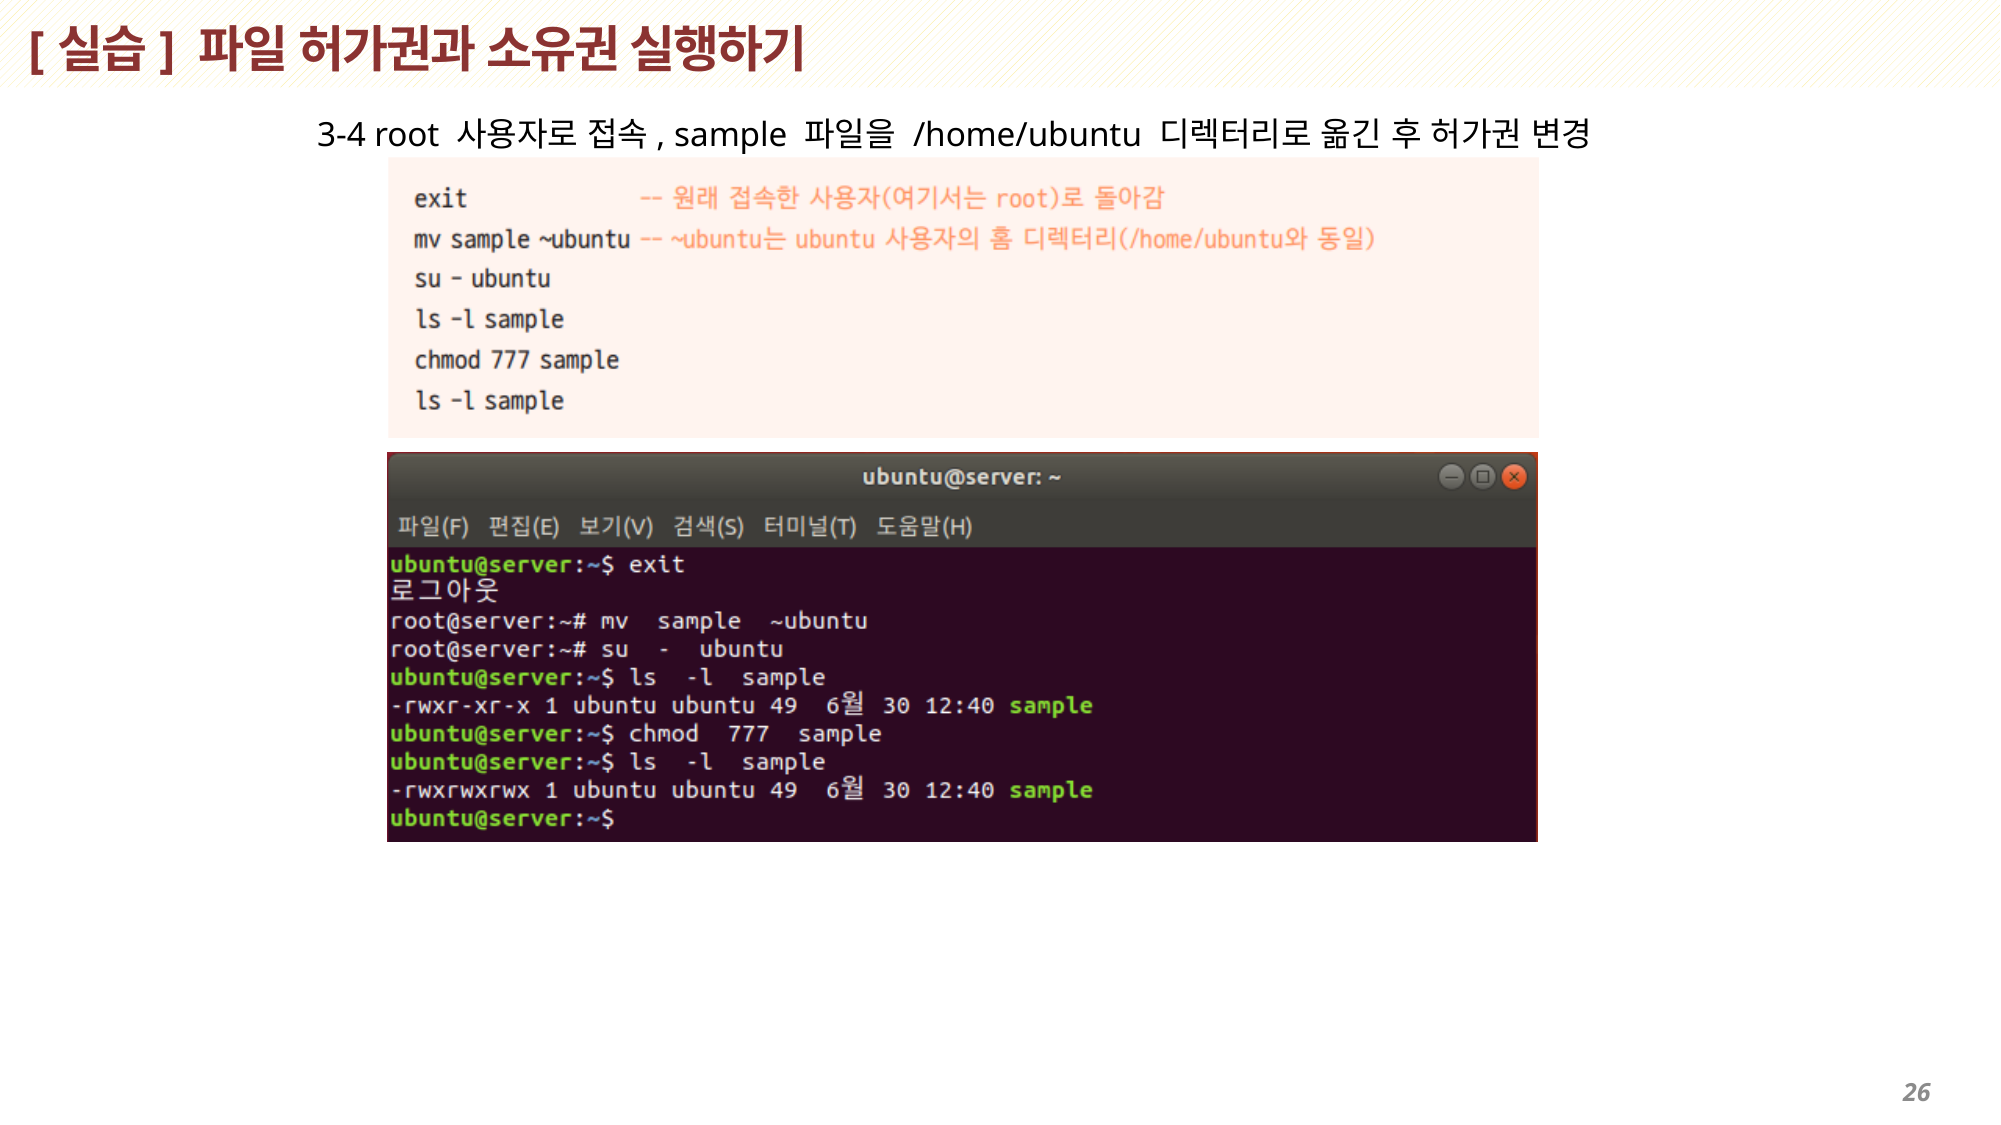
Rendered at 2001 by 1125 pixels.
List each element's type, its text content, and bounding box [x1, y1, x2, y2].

title [실습] 파일 허가권과 소유권 실행하기 [13, 8, 1717, 87]
picture [387, 452, 1538, 842]
list 3-4 root 사용자로 접속, sample 파일을 /home/ubuntu 디렉터리로 옮긴 후 허가권 변경 [260, 97, 1751, 1028]
picture [386, 156, 1540, 438]
